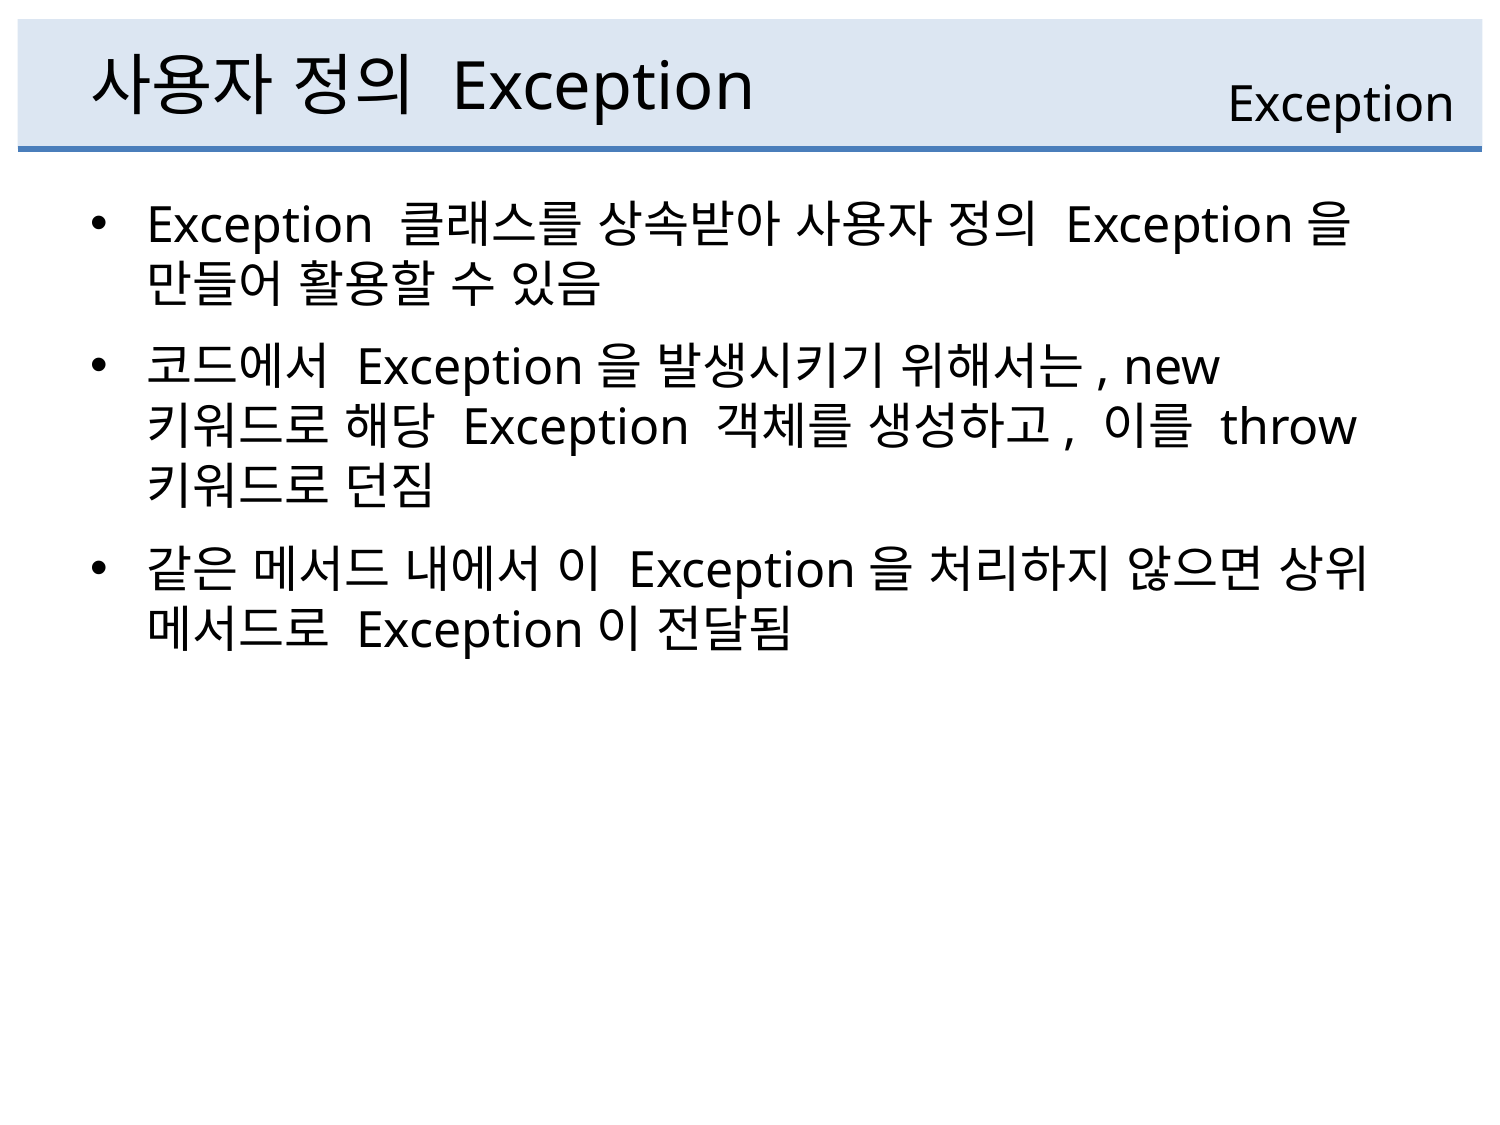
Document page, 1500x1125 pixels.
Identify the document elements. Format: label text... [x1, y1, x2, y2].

list Exception [903, 64, 1471, 147]
list Exception 클래스를 상속받아 사용자 정의 Exception을 만들어 활용할 수 있음 코드에서 Exception을 발생시키기 위해서는, new 키워드로 해당 Exception 객체를 생성하고, 이를 throw 키워드로 던짐 같은 메서드 내에서 이 Exception을 처리하지 않으면 상위 메서드로 Exception이 전달됨 [75, 184, 1425, 1012]
title 사용자 정의 Exception [75, 19, 857, 147]
